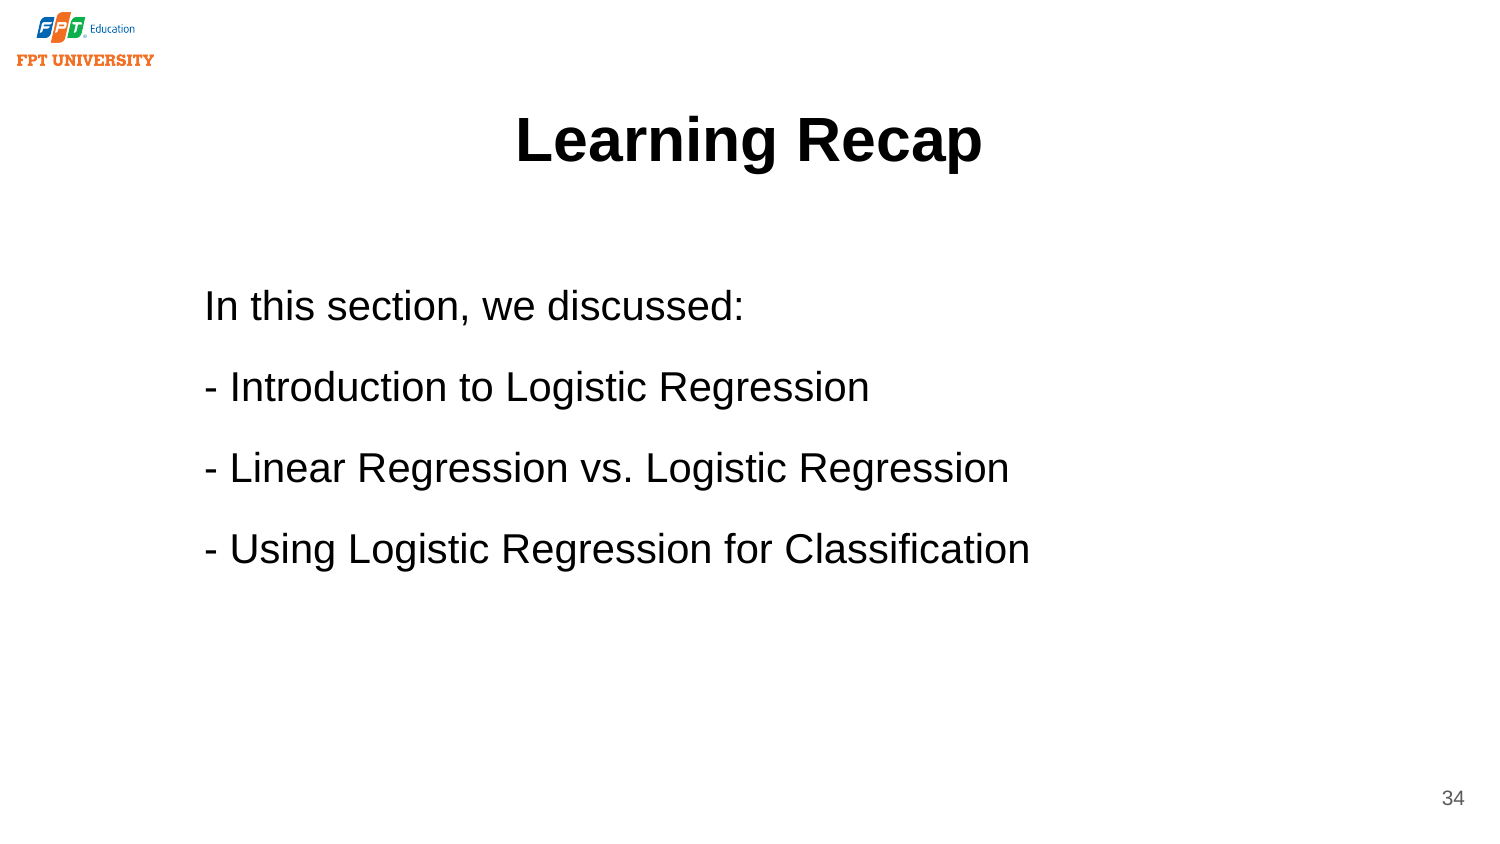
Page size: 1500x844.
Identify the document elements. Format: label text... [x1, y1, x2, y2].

picture [11, 1, 160, 77]
slide_number 34 [1389, 764, 1480, 830]
list In this section, we discussed: - Introduction to Logistic Regression - Linear Regression vs. Logistic Regression - Using Logistic Regression for Classification [189, 256, 1357, 750]
title Learning Recap [51, 72, 1449, 167]
